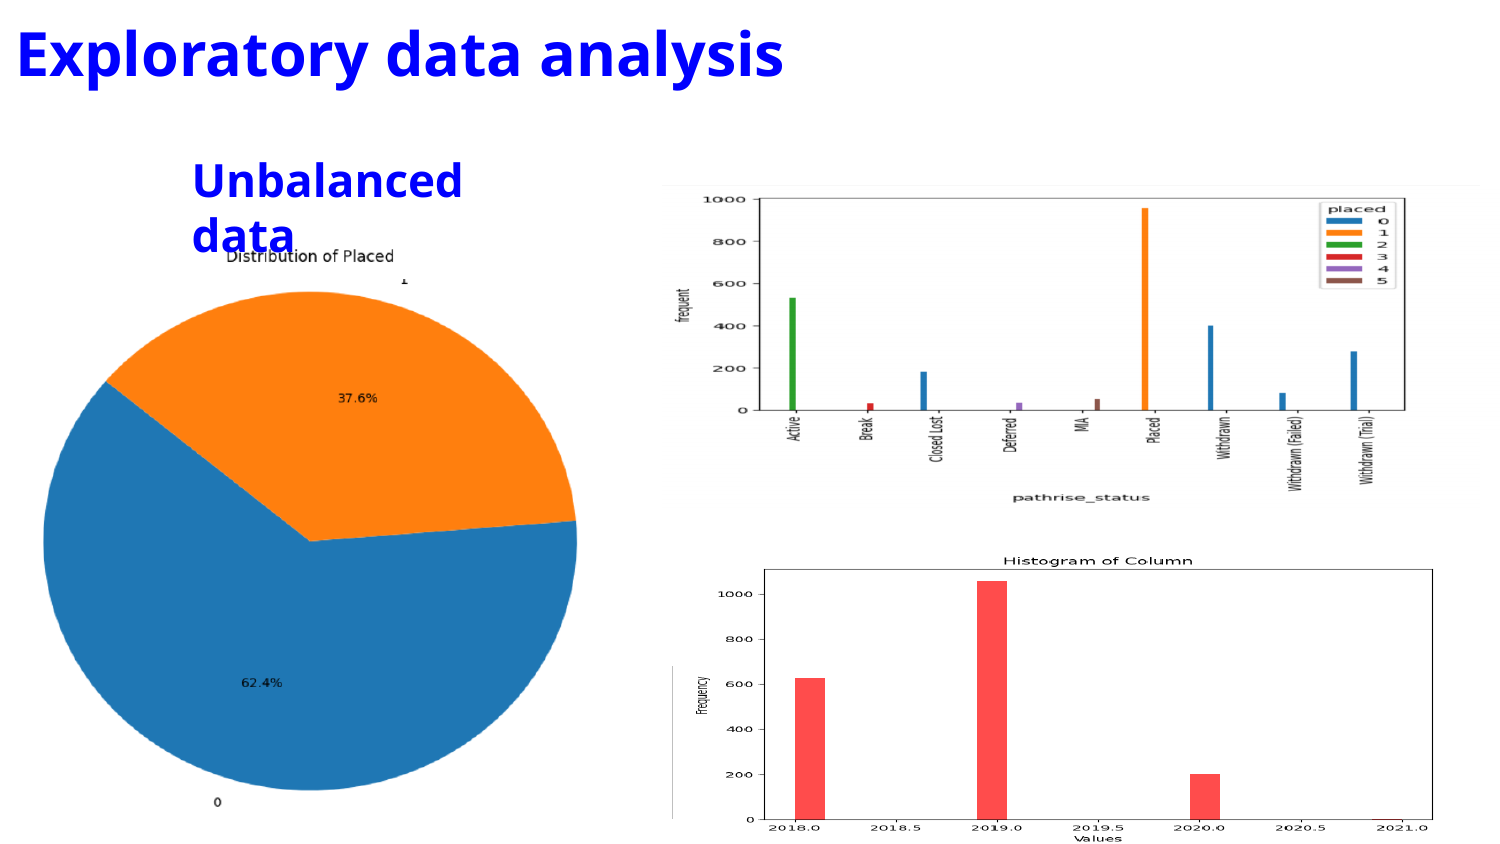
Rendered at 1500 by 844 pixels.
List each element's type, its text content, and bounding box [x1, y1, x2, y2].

title Exploratory data analysis [0, 0, 1500, 126]
picture [22, 184, 1500, 844]
text_box Unbalanced data [176, 136, 507, 231]
